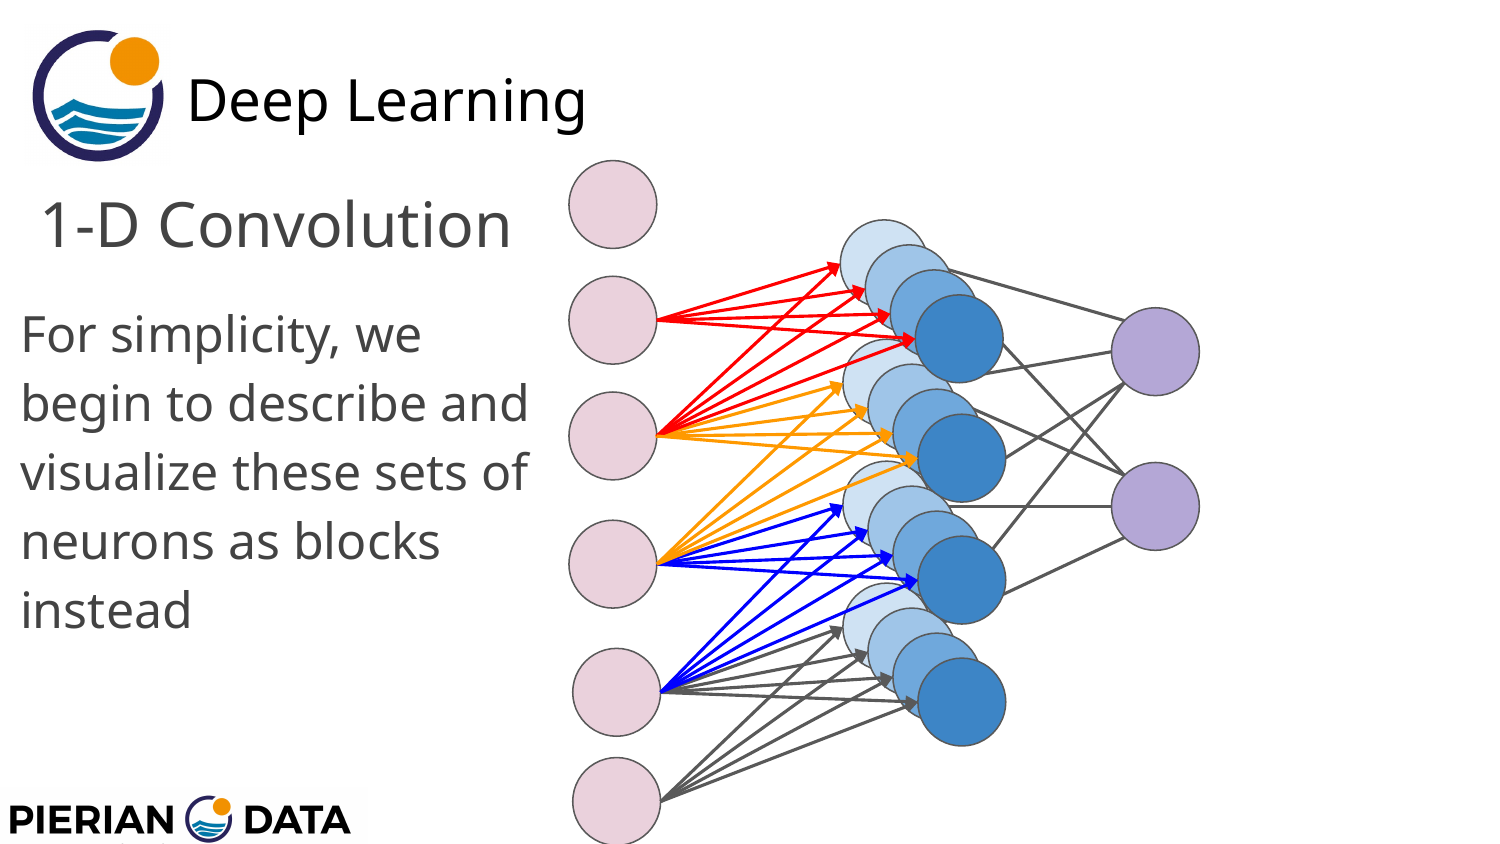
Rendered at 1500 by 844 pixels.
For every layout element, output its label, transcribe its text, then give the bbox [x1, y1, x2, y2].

picture [0, 787, 368, 844]
text_box [568, 392, 649, 480]
text_box [923, 634, 978, 679]
text_box [840, 219, 925, 287]
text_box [656, 263, 841, 287]
text_box [890, 271, 921, 321]
text_box [568, 276, 649, 365]
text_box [656, 435, 919, 459]
text_box [572, 757, 660, 844]
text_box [656, 288, 866, 312]
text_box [927, 263, 1125, 381]
picture [24, 24, 172, 167]
text_box [865, 244, 944, 312]
table_header [660, 693, 919, 701]
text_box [920, 435, 926, 484]
text_box [1129, 307, 1200, 396]
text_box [930, 514, 1125, 628]
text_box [930, 382, 1125, 506]
text_box [1129, 462, 1200, 551]
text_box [656, 346, 916, 435]
text_box [572, 648, 653, 737]
text_box [568, 520, 652, 609]
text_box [656, 466, 919, 565]
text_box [656, 313, 891, 319]
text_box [930, 351, 1112, 381]
list 1-D Convolution For simplicity, we begin to describe and visualize these sets of neurons as blocks instead [4, 158, 549, 772]
text_box [923, 658, 1006, 746]
title Deep Learning [176, 48, 1449, 143]
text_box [660, 701, 919, 802]
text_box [660, 589, 919, 693]
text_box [656, 572, 919, 581]
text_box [656, 319, 916, 340]
text_box [568, 160, 657, 249]
